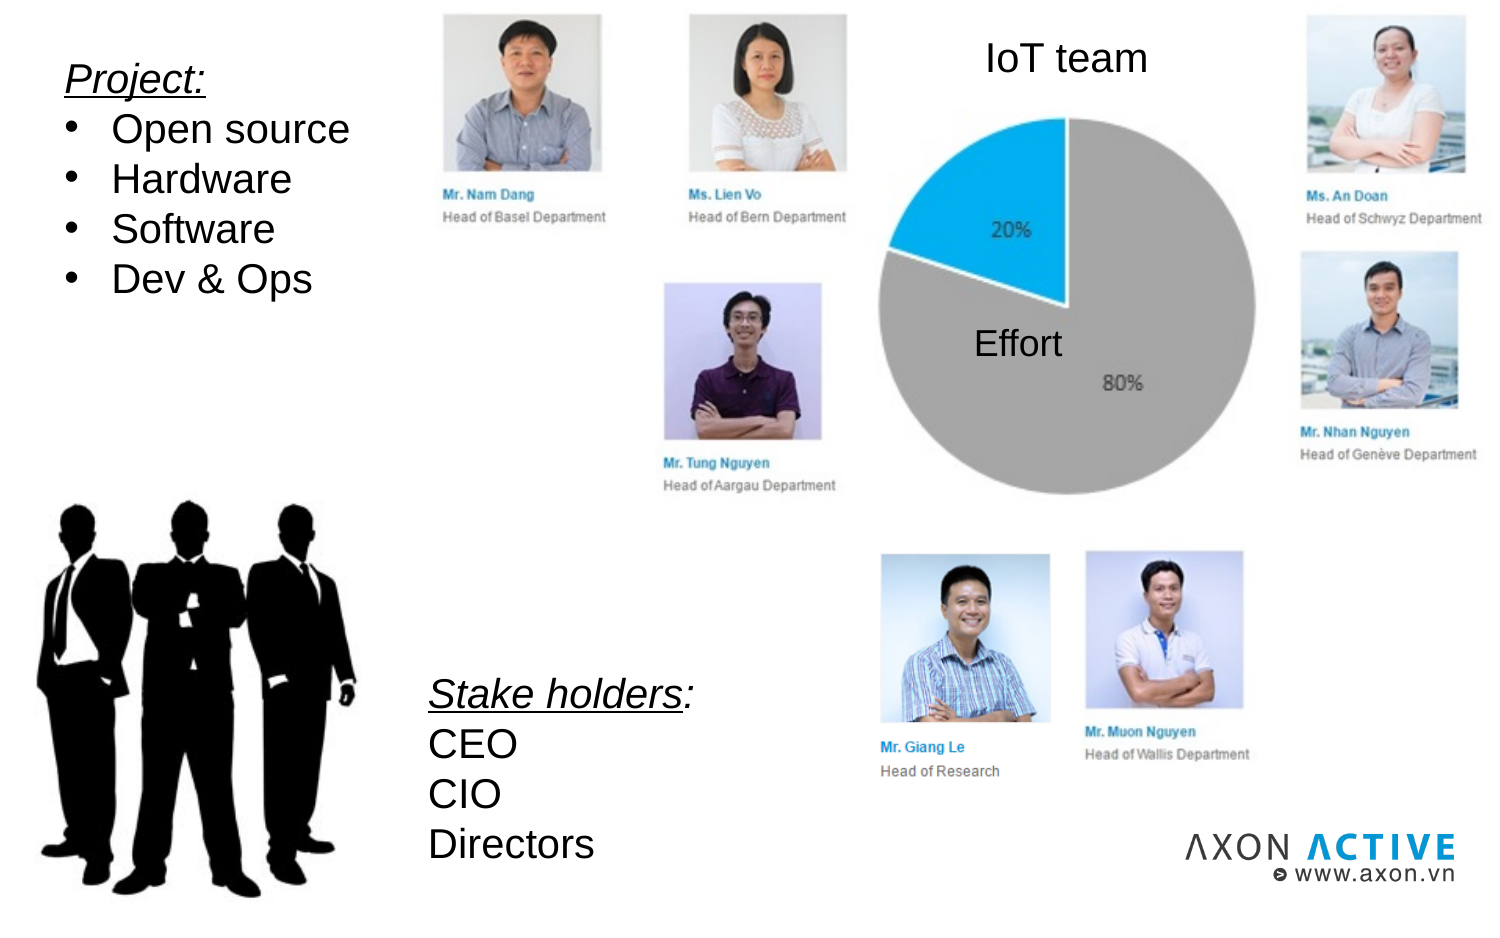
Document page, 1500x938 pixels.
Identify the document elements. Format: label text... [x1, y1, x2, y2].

text_box Project: Open source Hardware Software Dev & Ops [49, 44, 366, 309]
picture [0, 465, 397, 935]
picture [434, 4, 857, 237]
picture [1286, 0, 1496, 473]
text_box Stake holders: CEO CIO Directors [413, 659, 753, 875]
picture [655, 110, 1280, 506]
picture [1171, 819, 1470, 898]
picture [861, 535, 1263, 792]
text_box IoT team [970, 23, 1194, 89]
